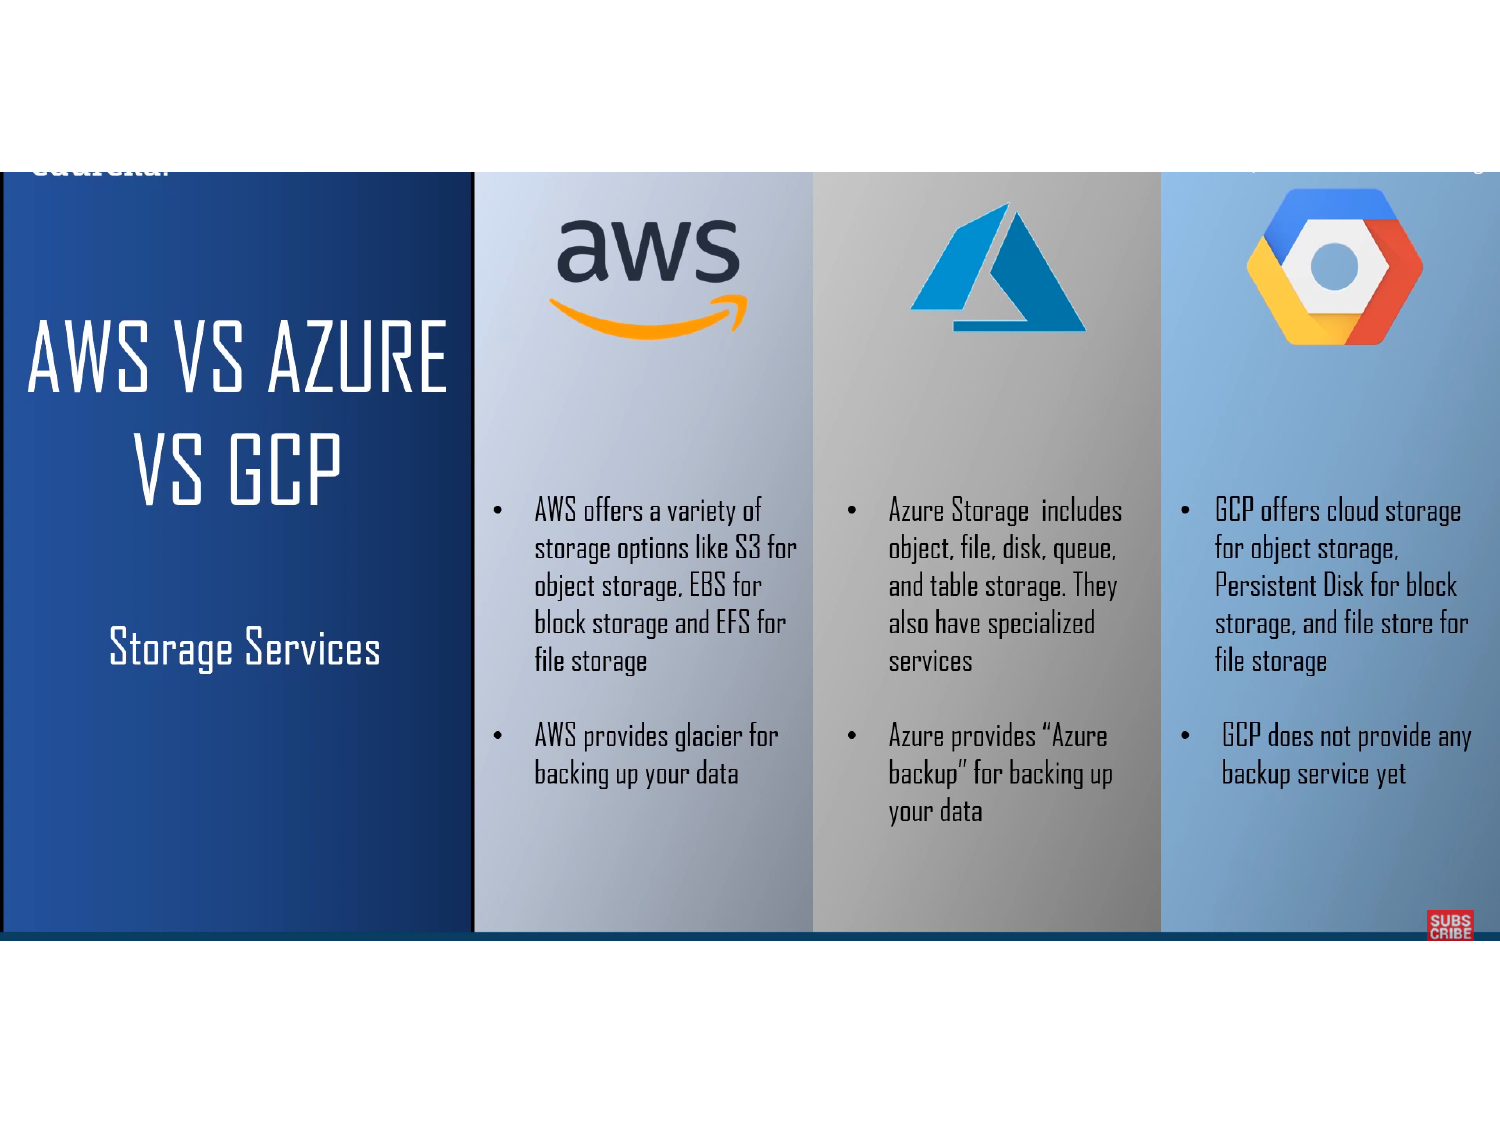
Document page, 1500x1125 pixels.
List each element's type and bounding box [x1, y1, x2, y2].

picture [0, 172, 1500, 941]
